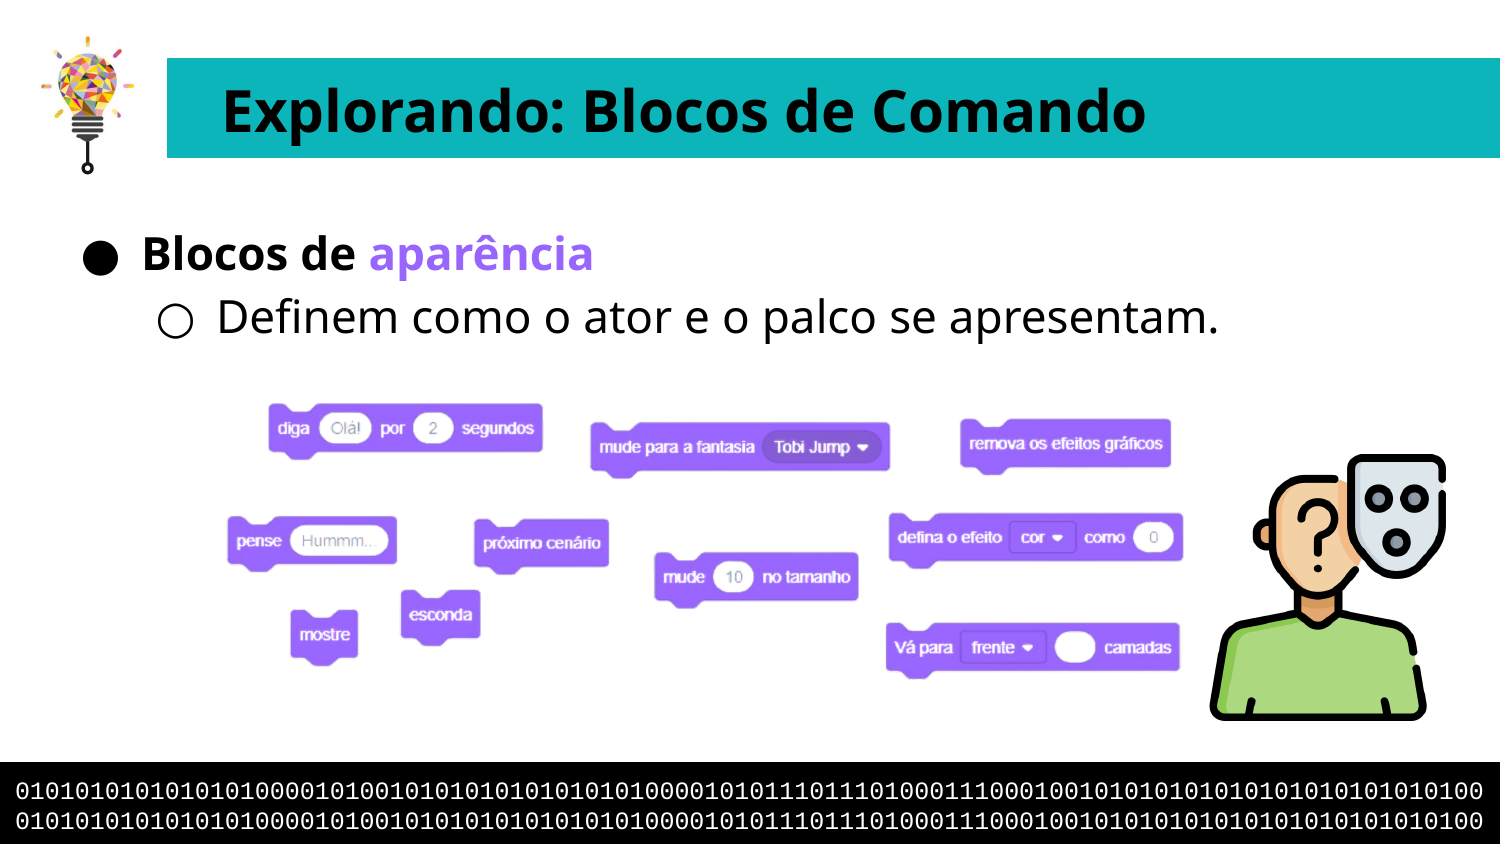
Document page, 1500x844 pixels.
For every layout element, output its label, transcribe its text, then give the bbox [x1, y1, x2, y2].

picture [206, 346, 1461, 738]
picture [38, 32, 140, 179]
text_box [167, 58, 1500, 158]
title Explorando: Blocos de Comando [206, 58, 1500, 153]
text_box 0101010101010101000010100101010101010101010000101011101110100011100010010101010101010101010101010001010101010101010000101001010101010101010100001010111011101000111000100101010101010101010101010100 [0, 759, 1500, 841]
text_box Blocos de aparência Definem como o ator e o palco se apresentam. [51, 201, 1461, 721]
